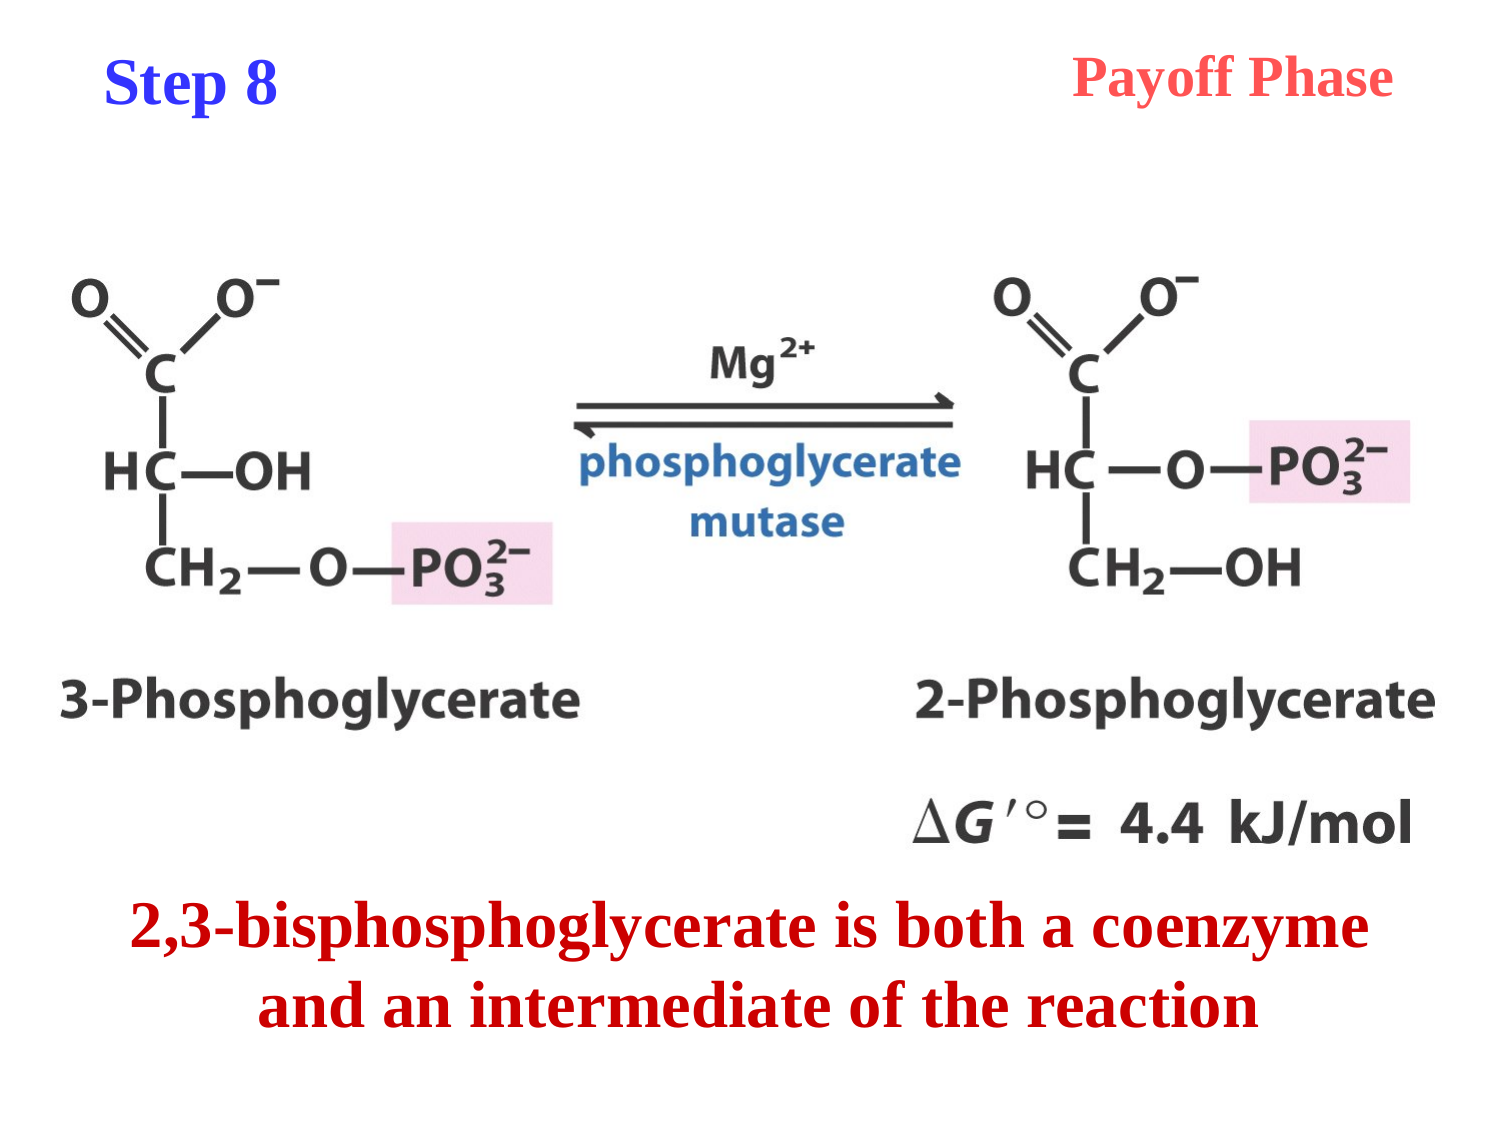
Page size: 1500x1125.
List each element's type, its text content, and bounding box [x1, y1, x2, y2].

text_box Payoff Phase [1057, 31, 1423, 116]
text_box 2,3-bisphosphoglycerate is both a coenzyme and an intermediate of the reaction [115, 876, 1404, 1049]
text_box Step 8 [88, 30, 295, 126]
picture [49, 256, 1451, 868]
